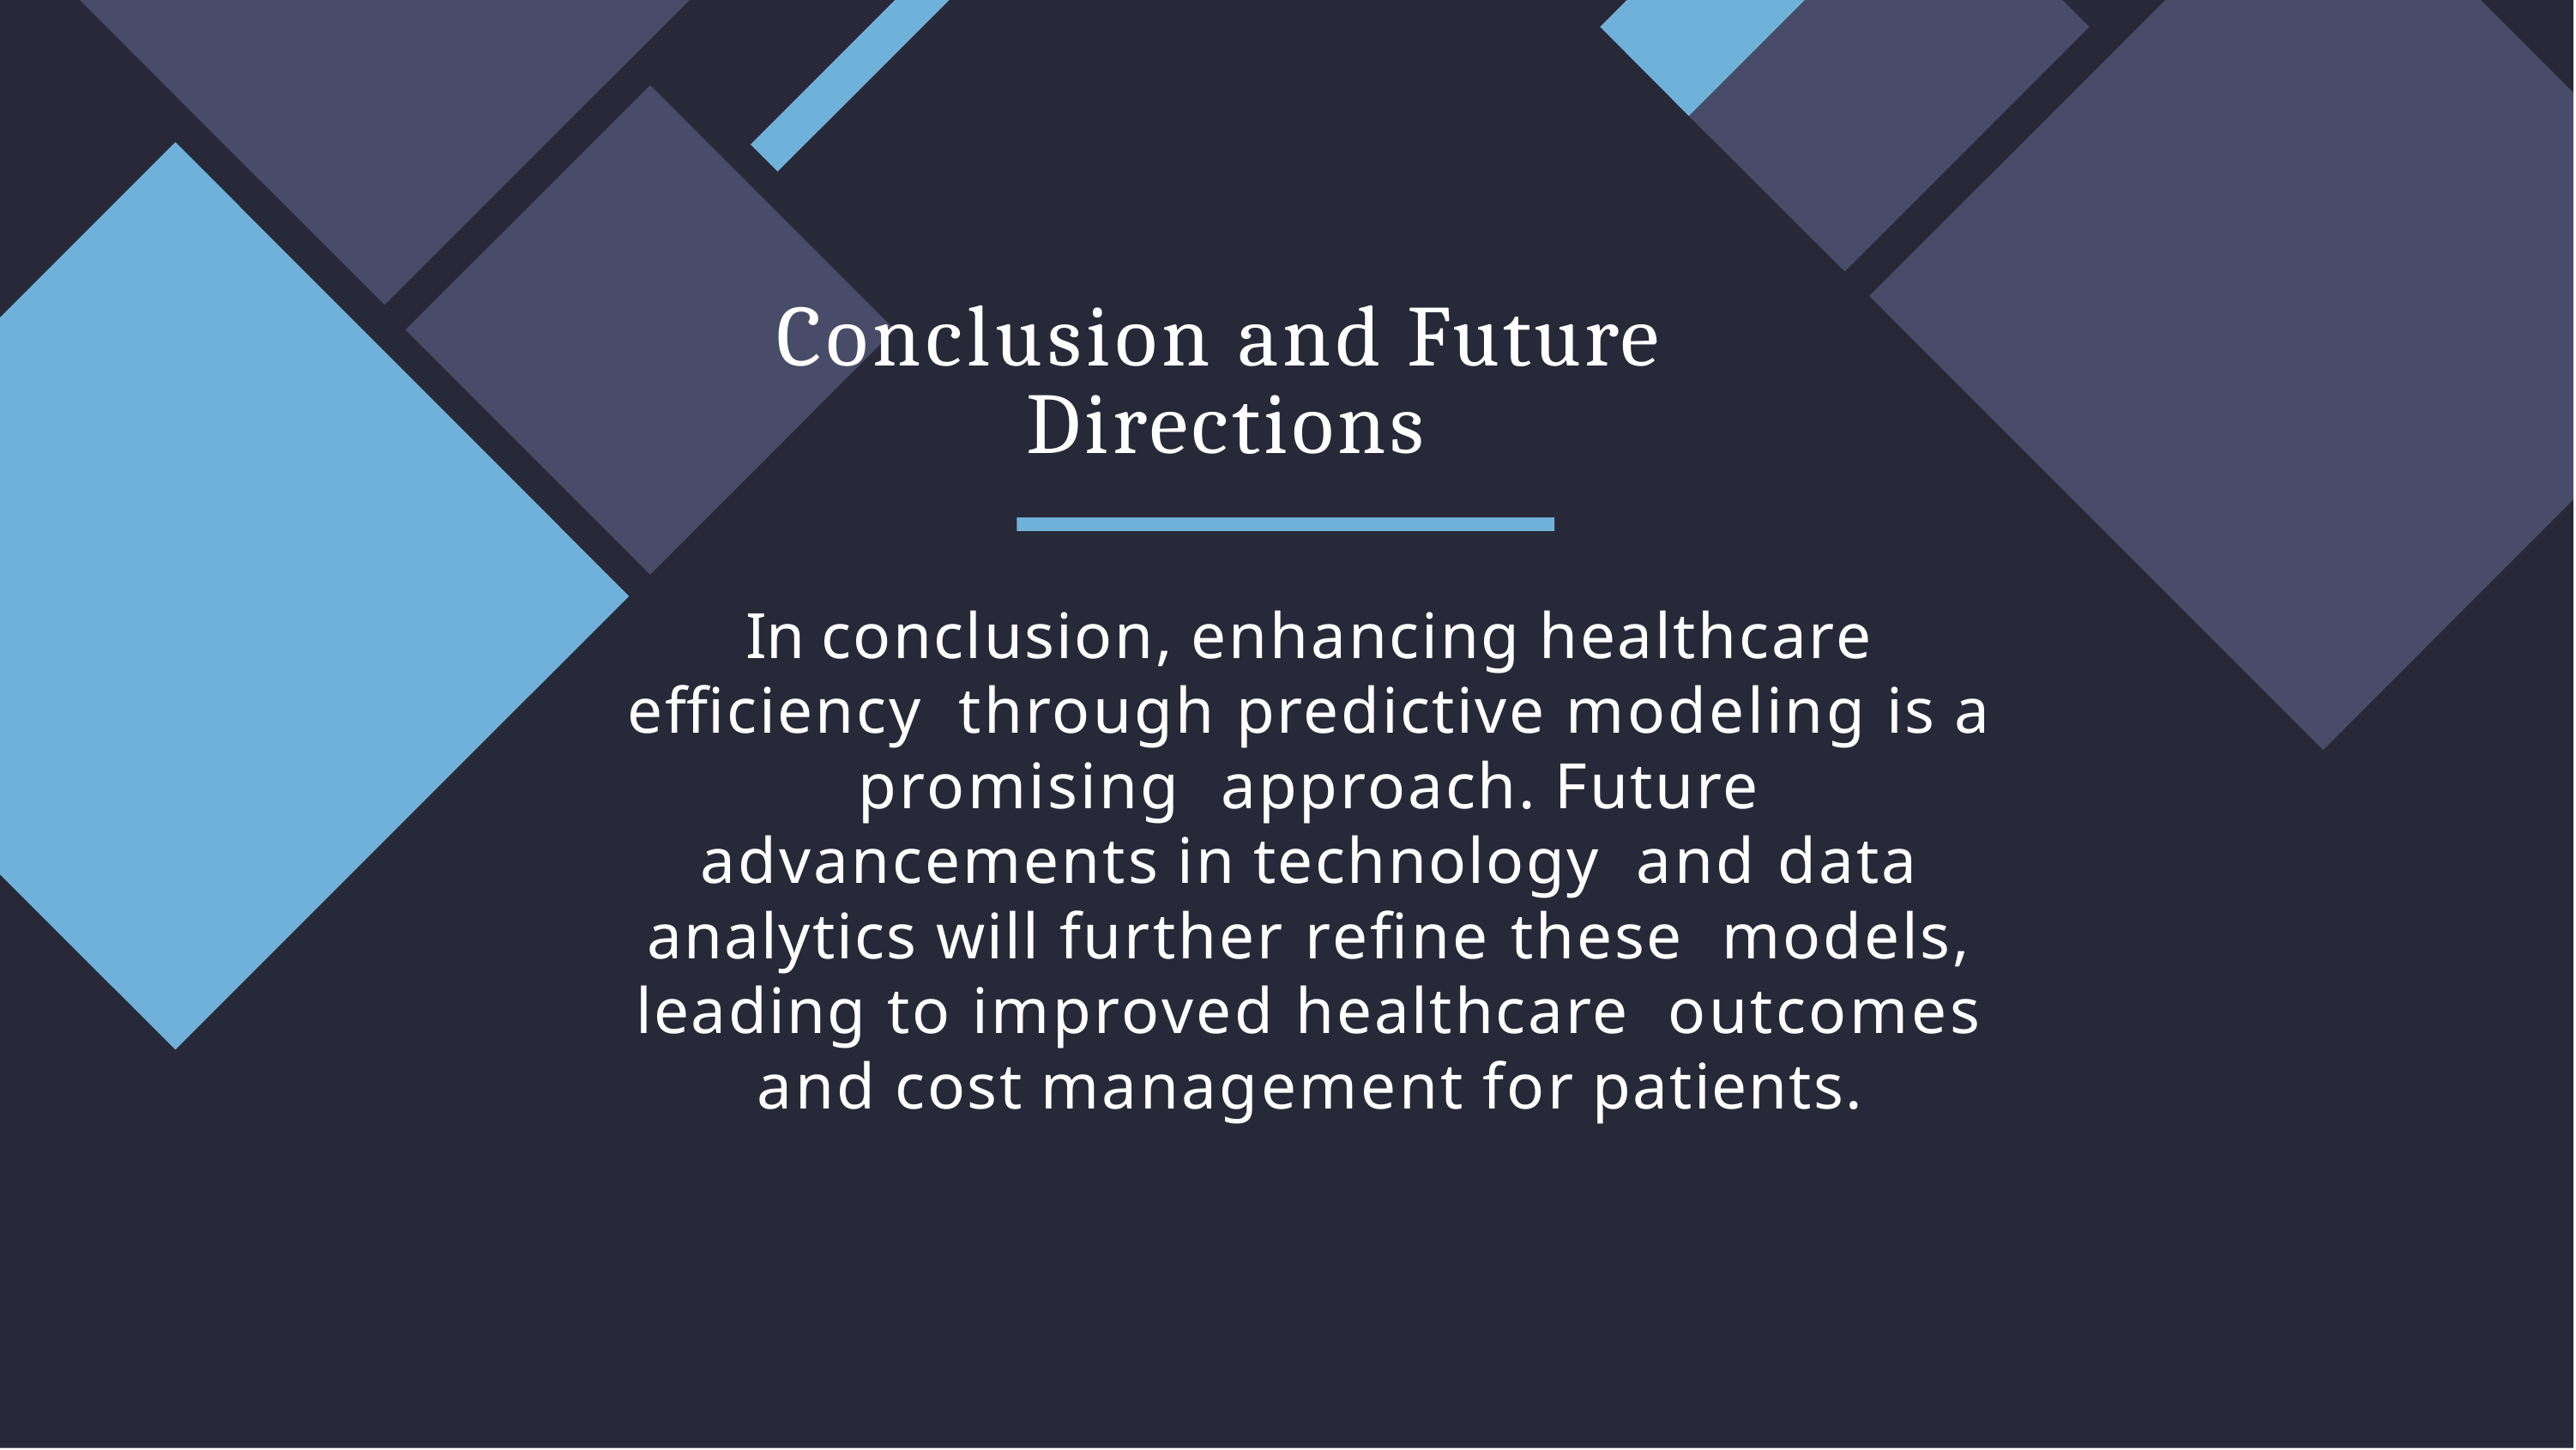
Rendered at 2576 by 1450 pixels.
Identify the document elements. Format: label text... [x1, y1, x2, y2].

list In conclusion, enhancing healthcare eﬃciency through predictive modeling is a promising approach. Future advancements in technology and data analytics will further reﬁne these models, leading to improved healthcare outcomes and cost management for patients. [625, 594, 1995, 1424]
title Conclusion and Future Directions [953, 277, 1703, 539]
text_box [1869, 0, 2573, 751]
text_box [1600, 0, 2090, 272]
text_box [1017, 517, 1555, 531]
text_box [0, 0, 950, 1050]
